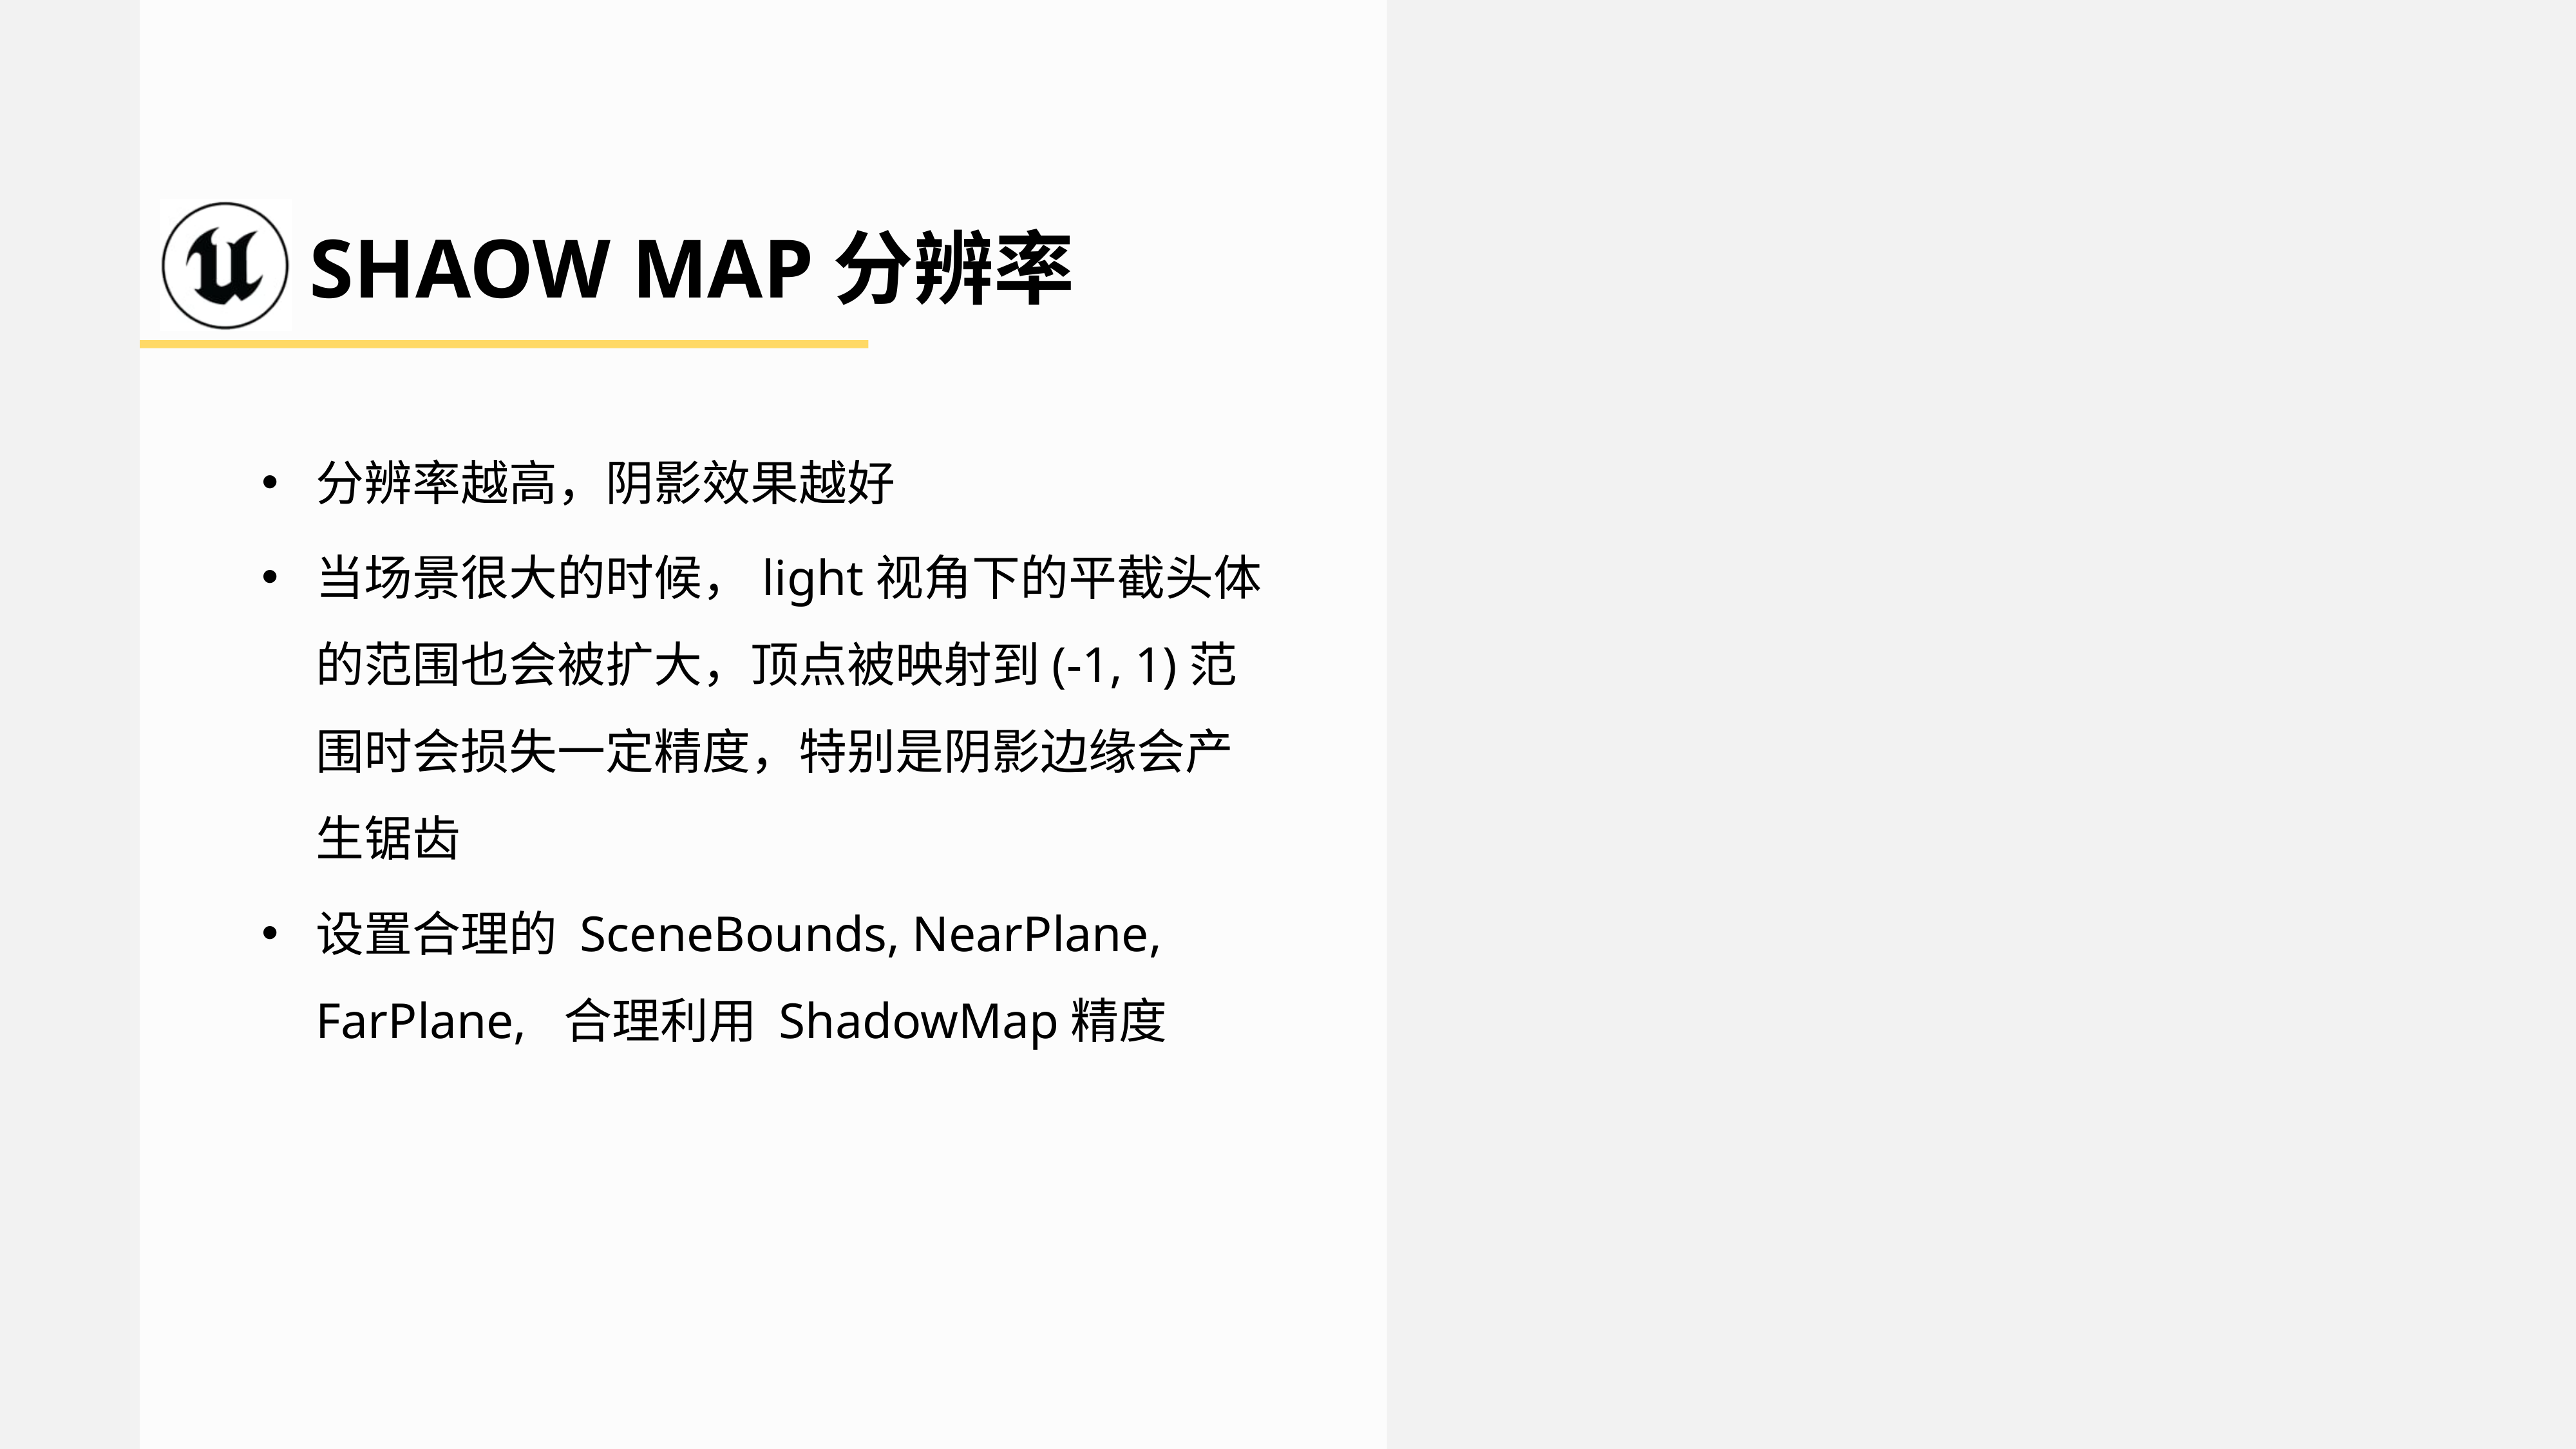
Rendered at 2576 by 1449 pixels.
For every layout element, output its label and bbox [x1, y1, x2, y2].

picture [160, 199, 292, 331]
text_box [139, 0, 1387, 1449]
